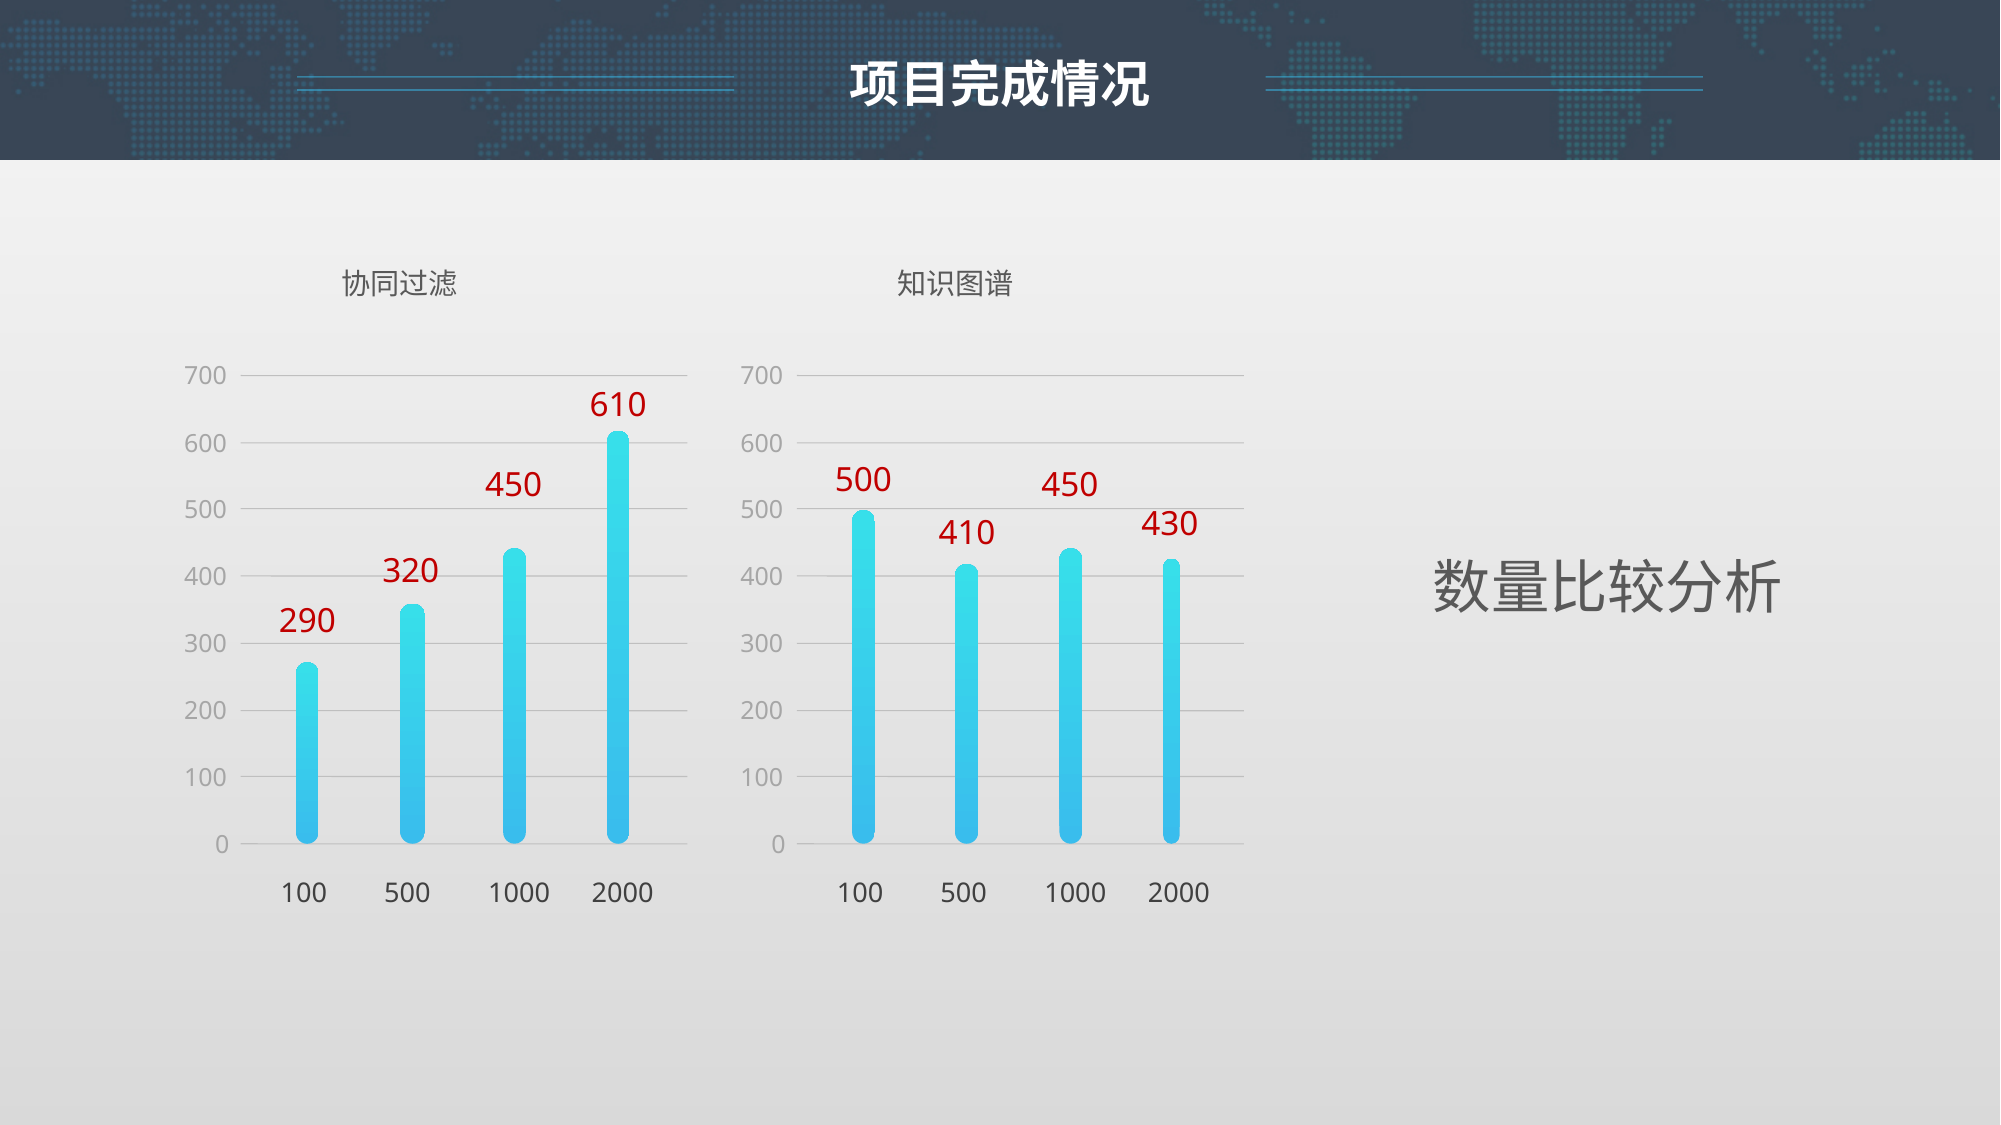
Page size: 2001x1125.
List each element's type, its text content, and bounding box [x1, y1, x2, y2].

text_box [726, 352, 1244, 917]
text_box 协同过滤 [326, 258, 473, 309]
picture [0, 0, 2000, 161]
text_box 数量比较分析 [1418, 542, 1798, 628]
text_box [296, 76, 1704, 91]
text_box 知识图谱 [882, 258, 1030, 309]
text_box 项目完成情况 [835, 45, 1165, 75]
text_box 项目完成情况 [835, 98, 1165, 121]
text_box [170, 352, 688, 917]
